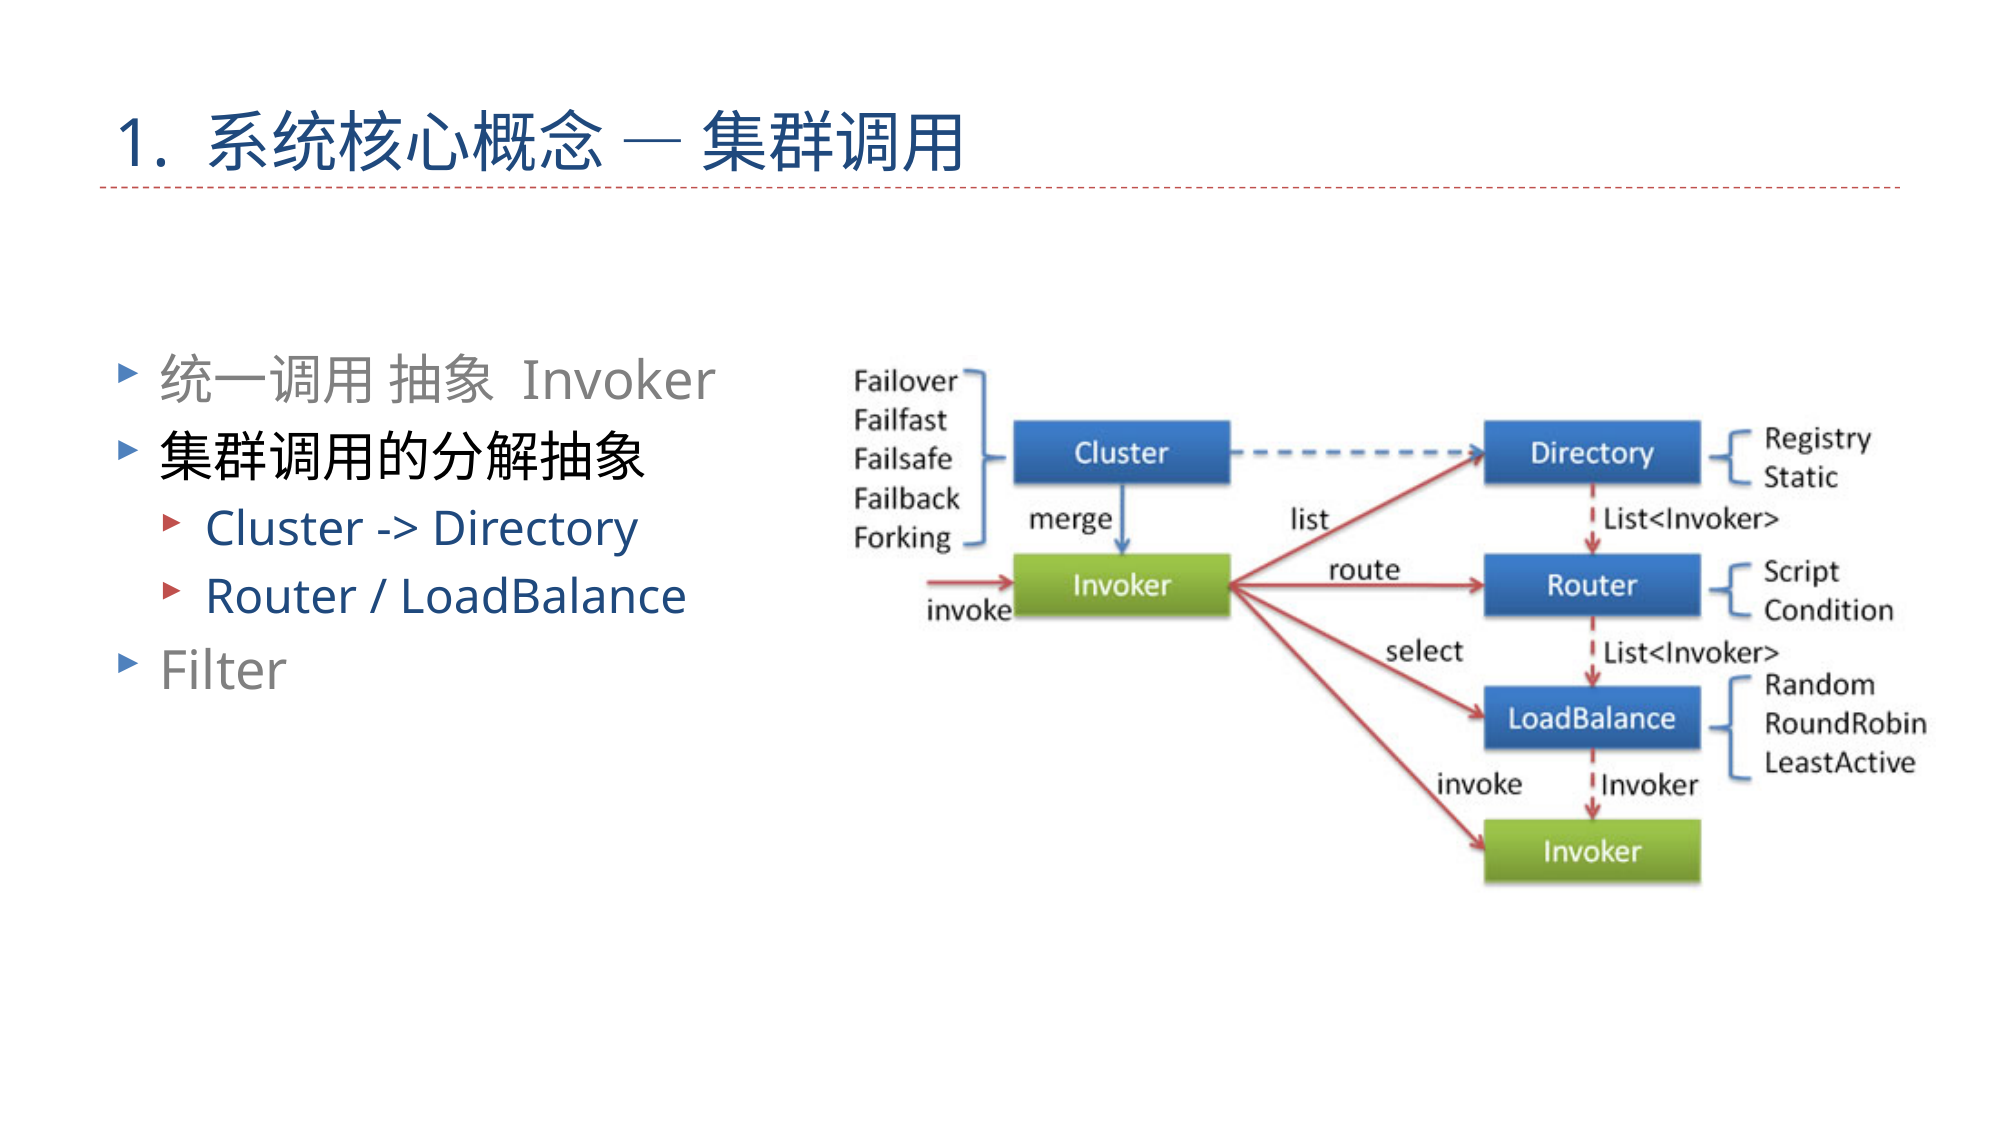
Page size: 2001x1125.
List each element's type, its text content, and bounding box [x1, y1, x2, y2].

picture [846, 354, 1936, 900]
list 统一调用 抽象 Invoker 集群调用的分解抽象 Cluster -> Directory Router / LoadBalance Filter [99, 200, 1900, 1010]
title 1. 系统核心概念 — 集群调用 [99, 24, 1900, 188]
